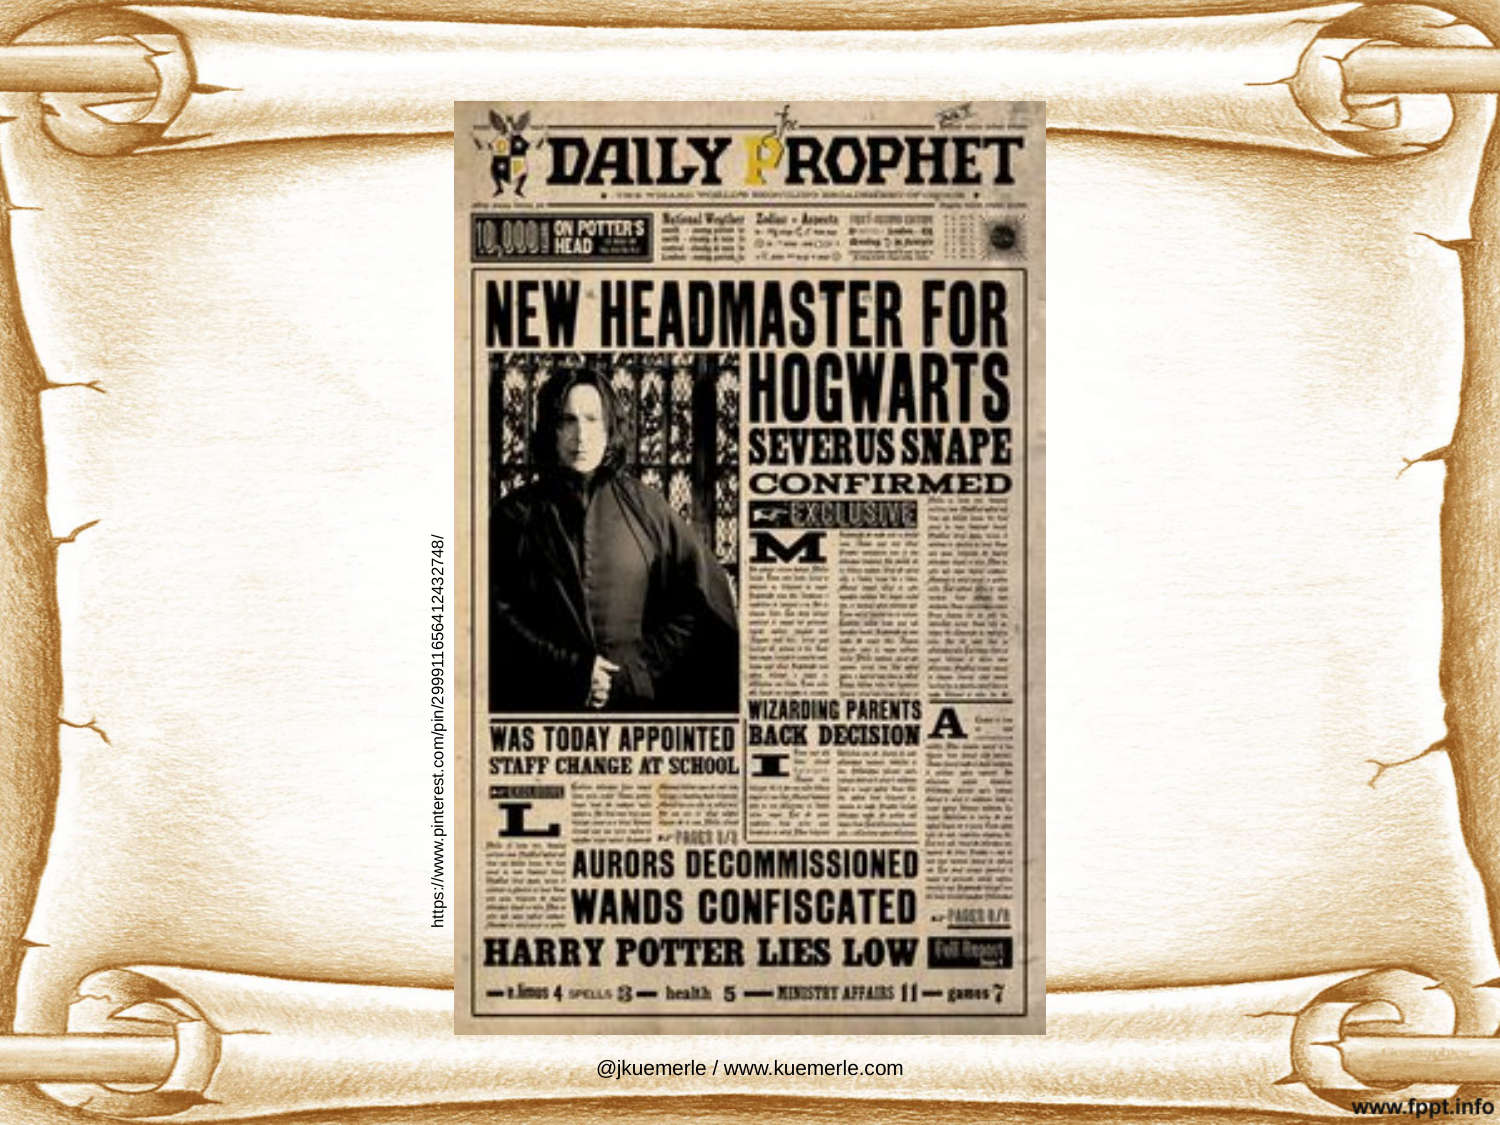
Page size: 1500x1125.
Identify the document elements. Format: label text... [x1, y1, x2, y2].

picture [0, 0, 1500, 1125]
footer @jkuemerle / www.kuemerle.com [512, 1046, 988, 1094]
text_box https://www.pinterest.com/pin/299911656412432748/ [419, 503, 449, 944]
